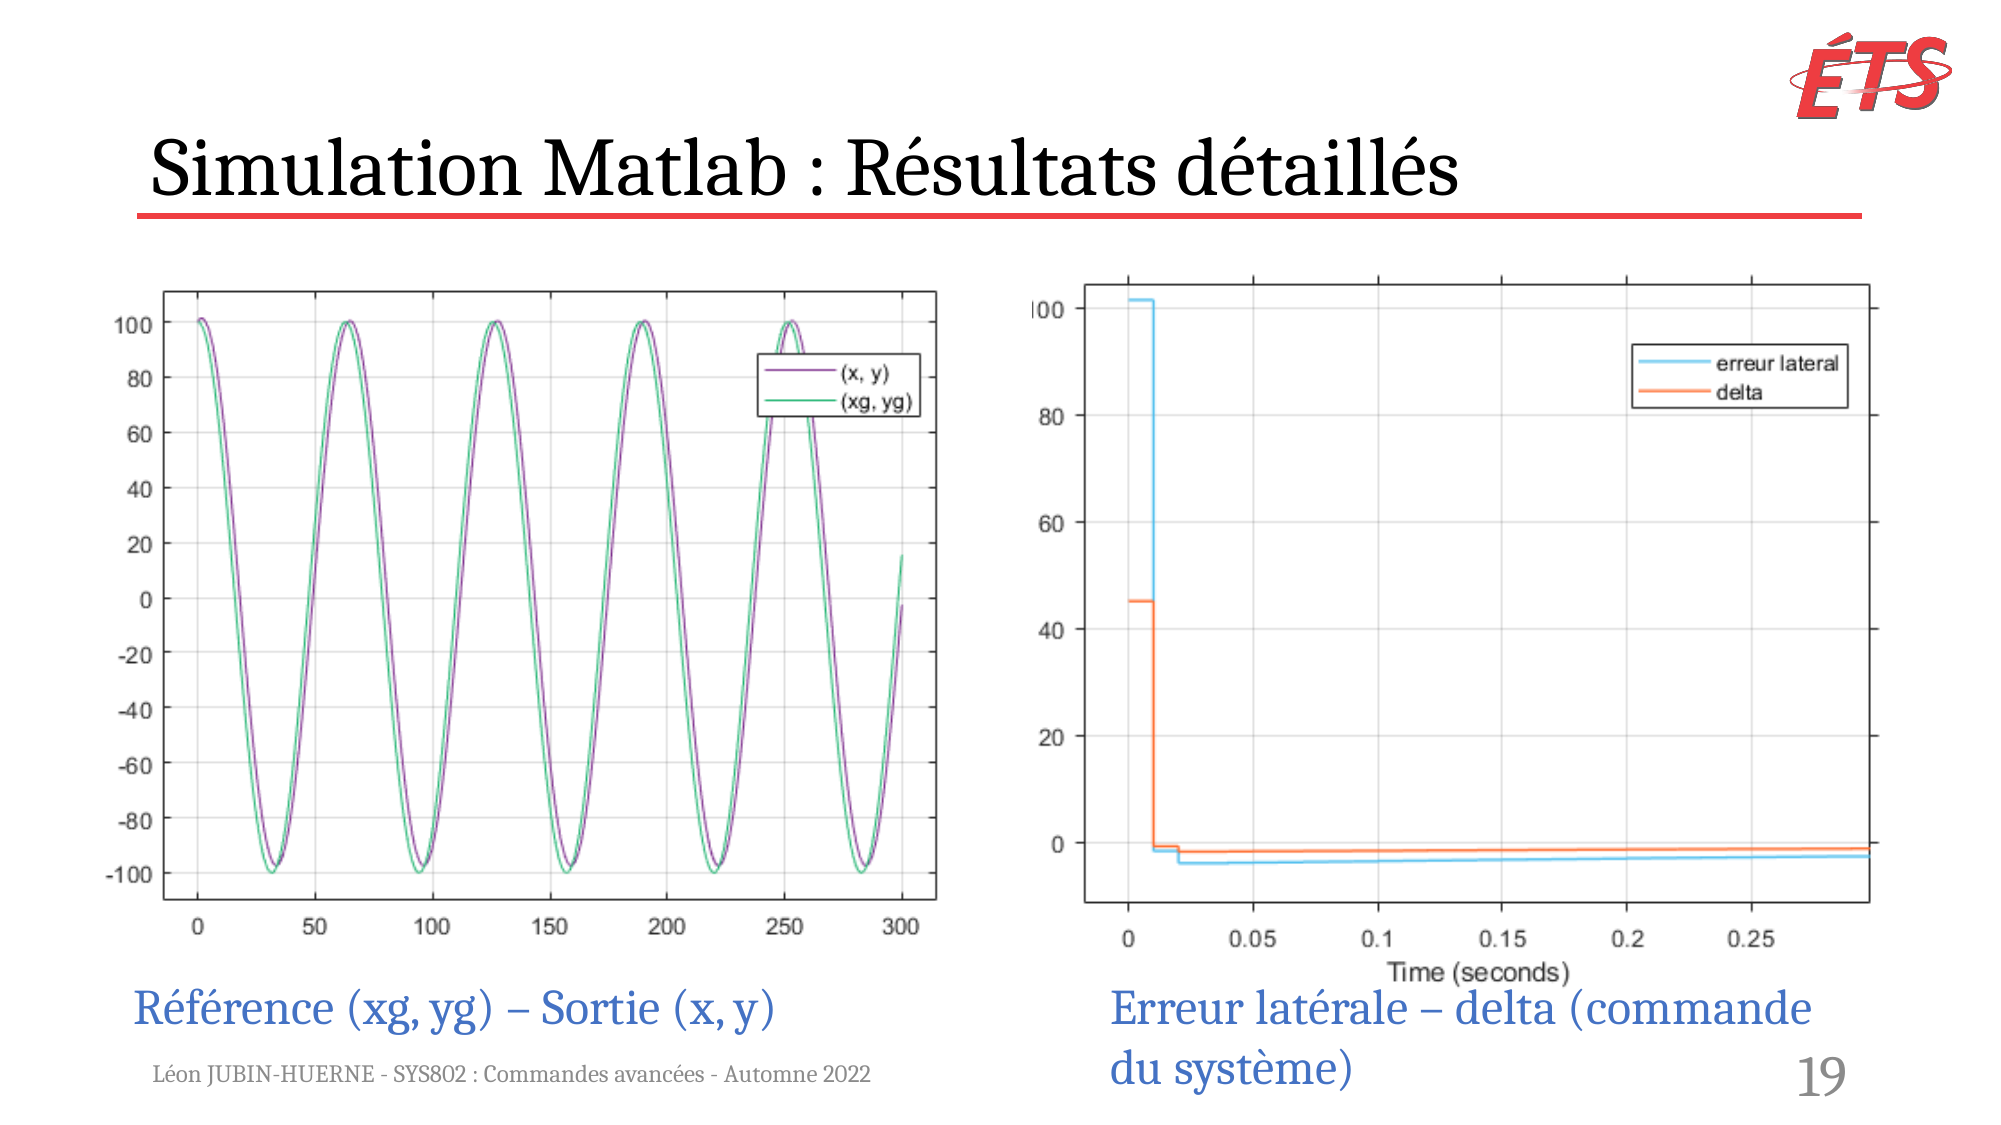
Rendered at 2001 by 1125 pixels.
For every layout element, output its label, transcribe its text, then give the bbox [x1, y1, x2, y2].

footer Léon JUBIN-HUERNE - SYS802 : Commandes avancées - Automne 2022 [137, 1042, 1338, 1103]
text_box Erreur latérale – delta (commande du système) [1095, 989, 1863, 1102]
picture [33, 234, 1032, 983]
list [952, 228, 1967, 989]
title Simulation Matlab : Résultats détaillés [137, 59, 1863, 234]
picture [1769, 22, 1973, 128]
text_box Référence (xg, yg) – Sortie (x, y) [118, 983, 1032, 1042]
